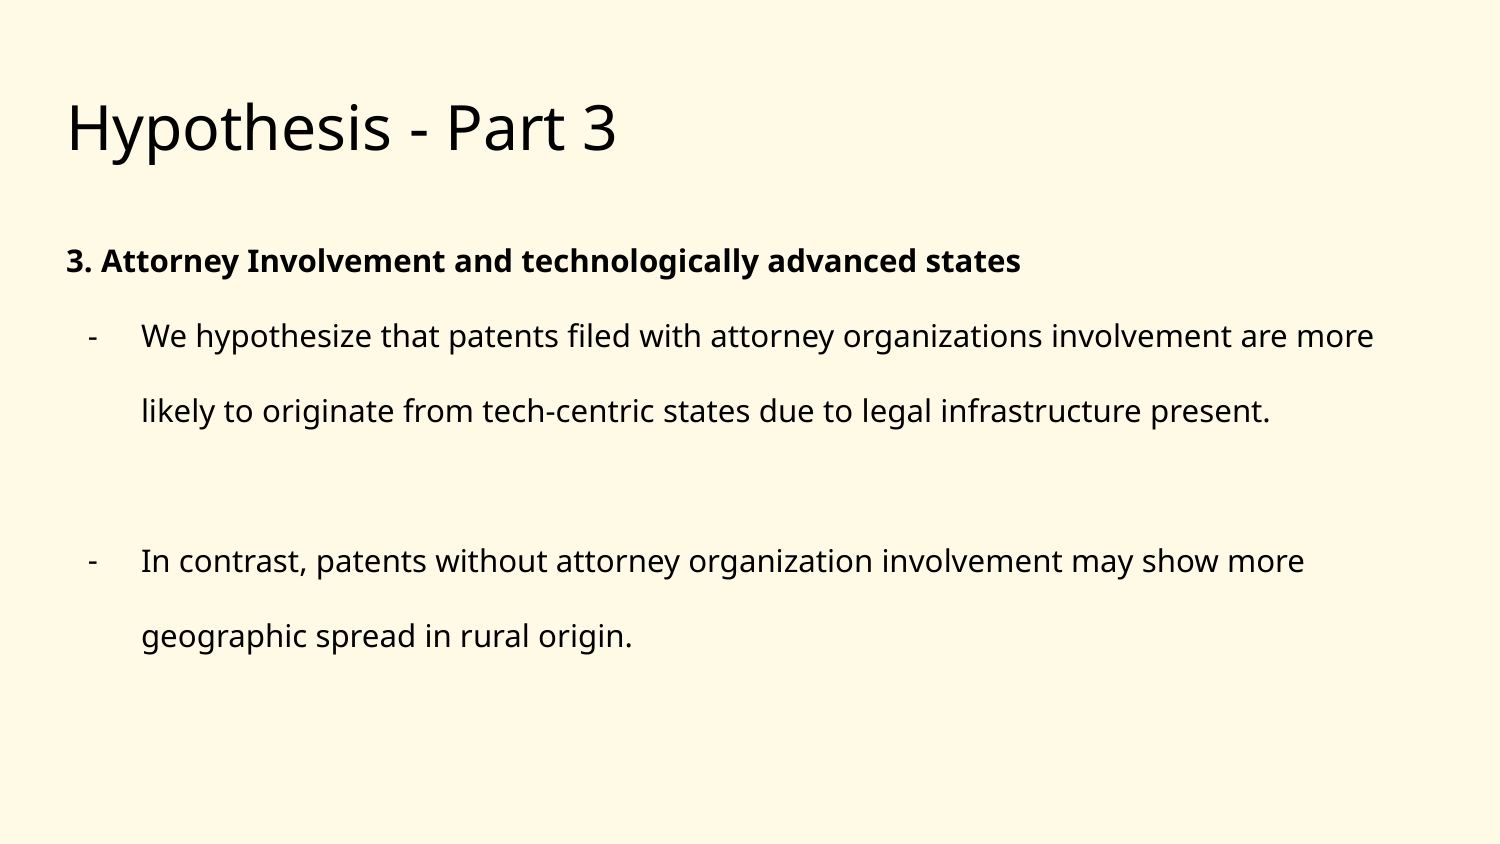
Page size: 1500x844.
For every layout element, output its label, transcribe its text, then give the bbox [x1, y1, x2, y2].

title Hypothesis - Part 3 [51, 72, 1449, 167]
list 3. Attorney Involvement and technologically advanced states We hypothesize that patents filed with attorney organizations involvement are more likely to originate from tech-centric states due to legal infrastructure present. In contrast, patents without attorney organization involvement may show more geographic spread in rural origin. [51, 189, 1449, 750]
